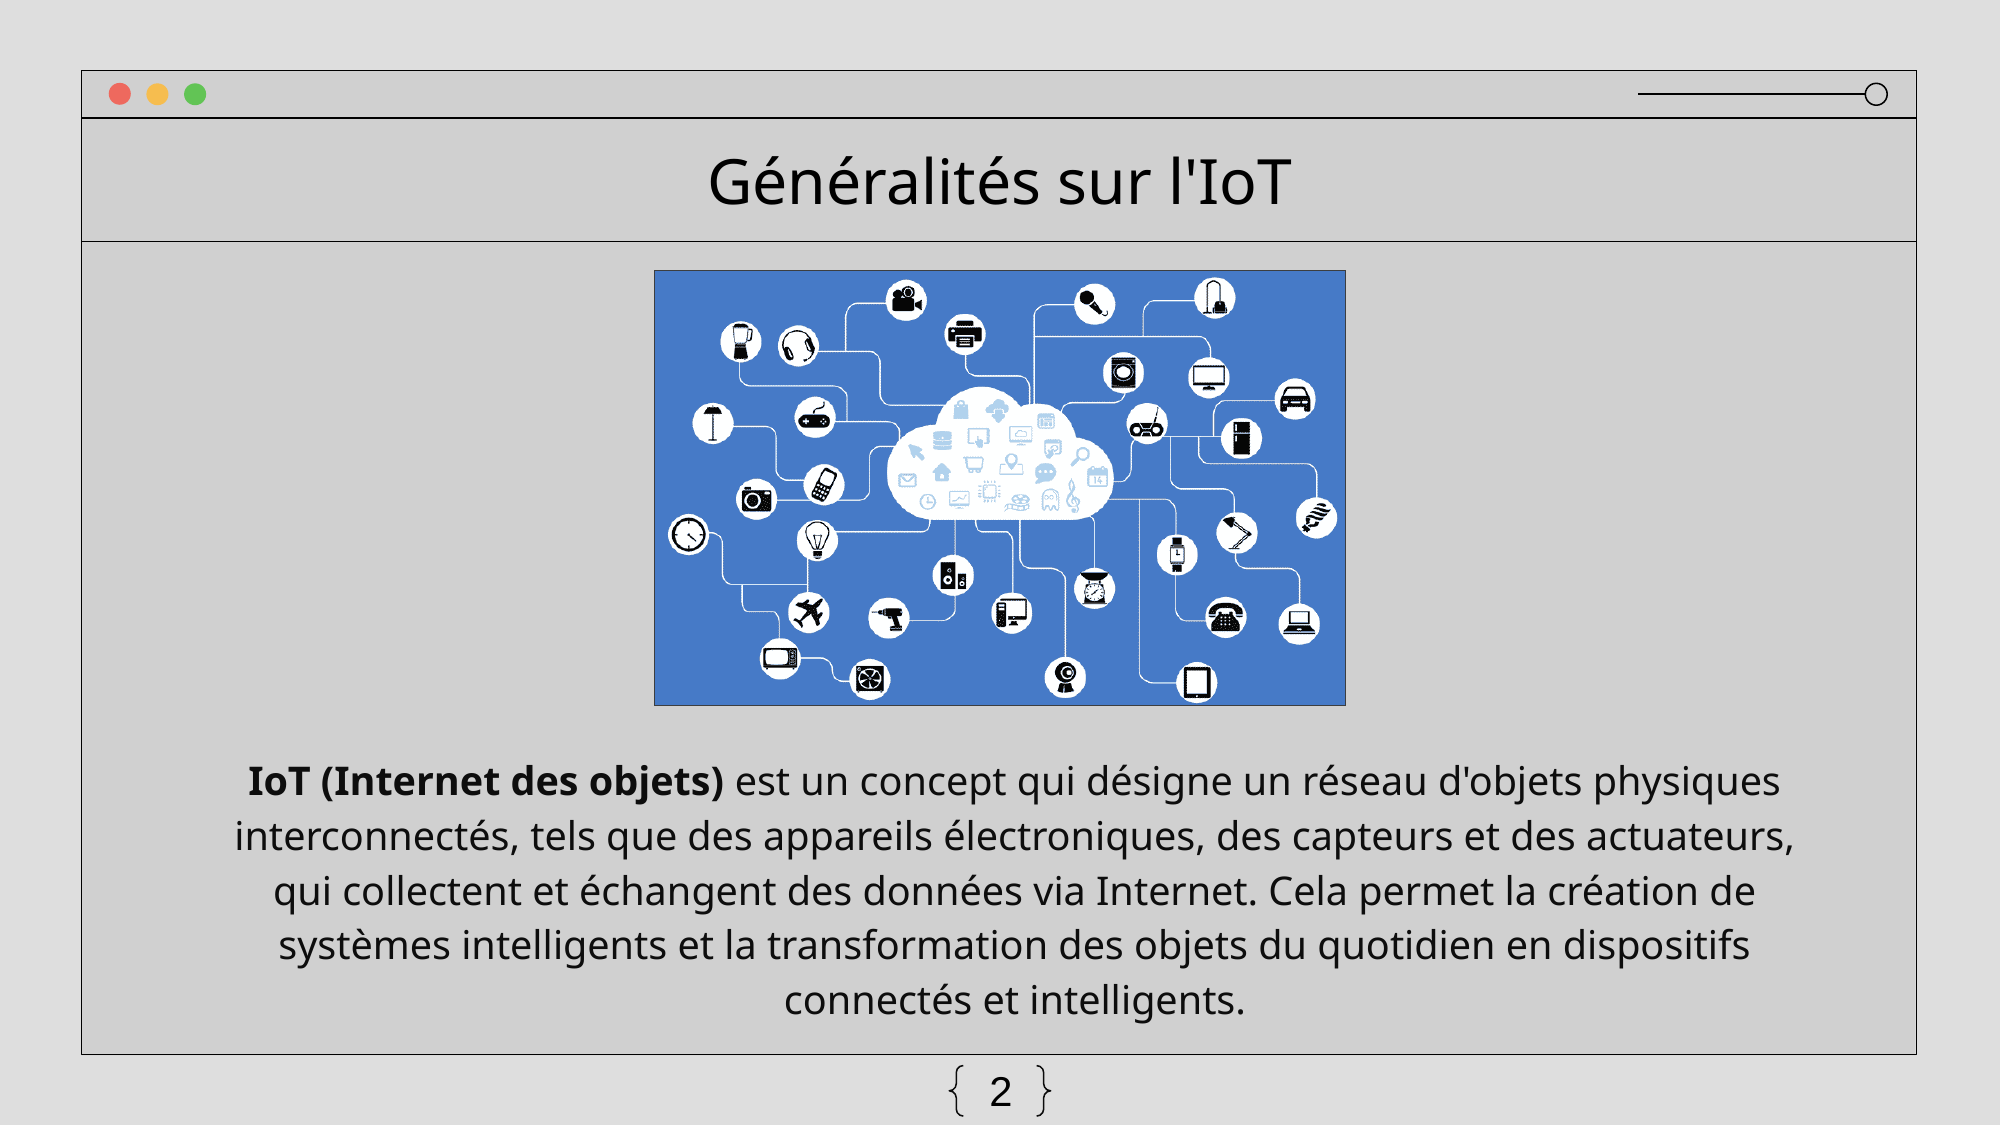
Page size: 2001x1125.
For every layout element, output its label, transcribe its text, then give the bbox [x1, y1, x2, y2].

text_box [949, 1057, 1051, 1124]
list IoT (Internet des objets) est un concept qui désigne un réseau d'objets physiques interconnectés, tels que des appareils électroniques, des capteurs et des actuateurs, qui collectent et échangent des données via Internet. Cela permet la création de systèmes intelligents et la transformation des objets du quotidien en dispositifs connectés et intelligents. [157, 734, 1843, 1046]
title Généralités sur l'IoT [157, 118, 1843, 242]
picture [654, 269, 1346, 706]
